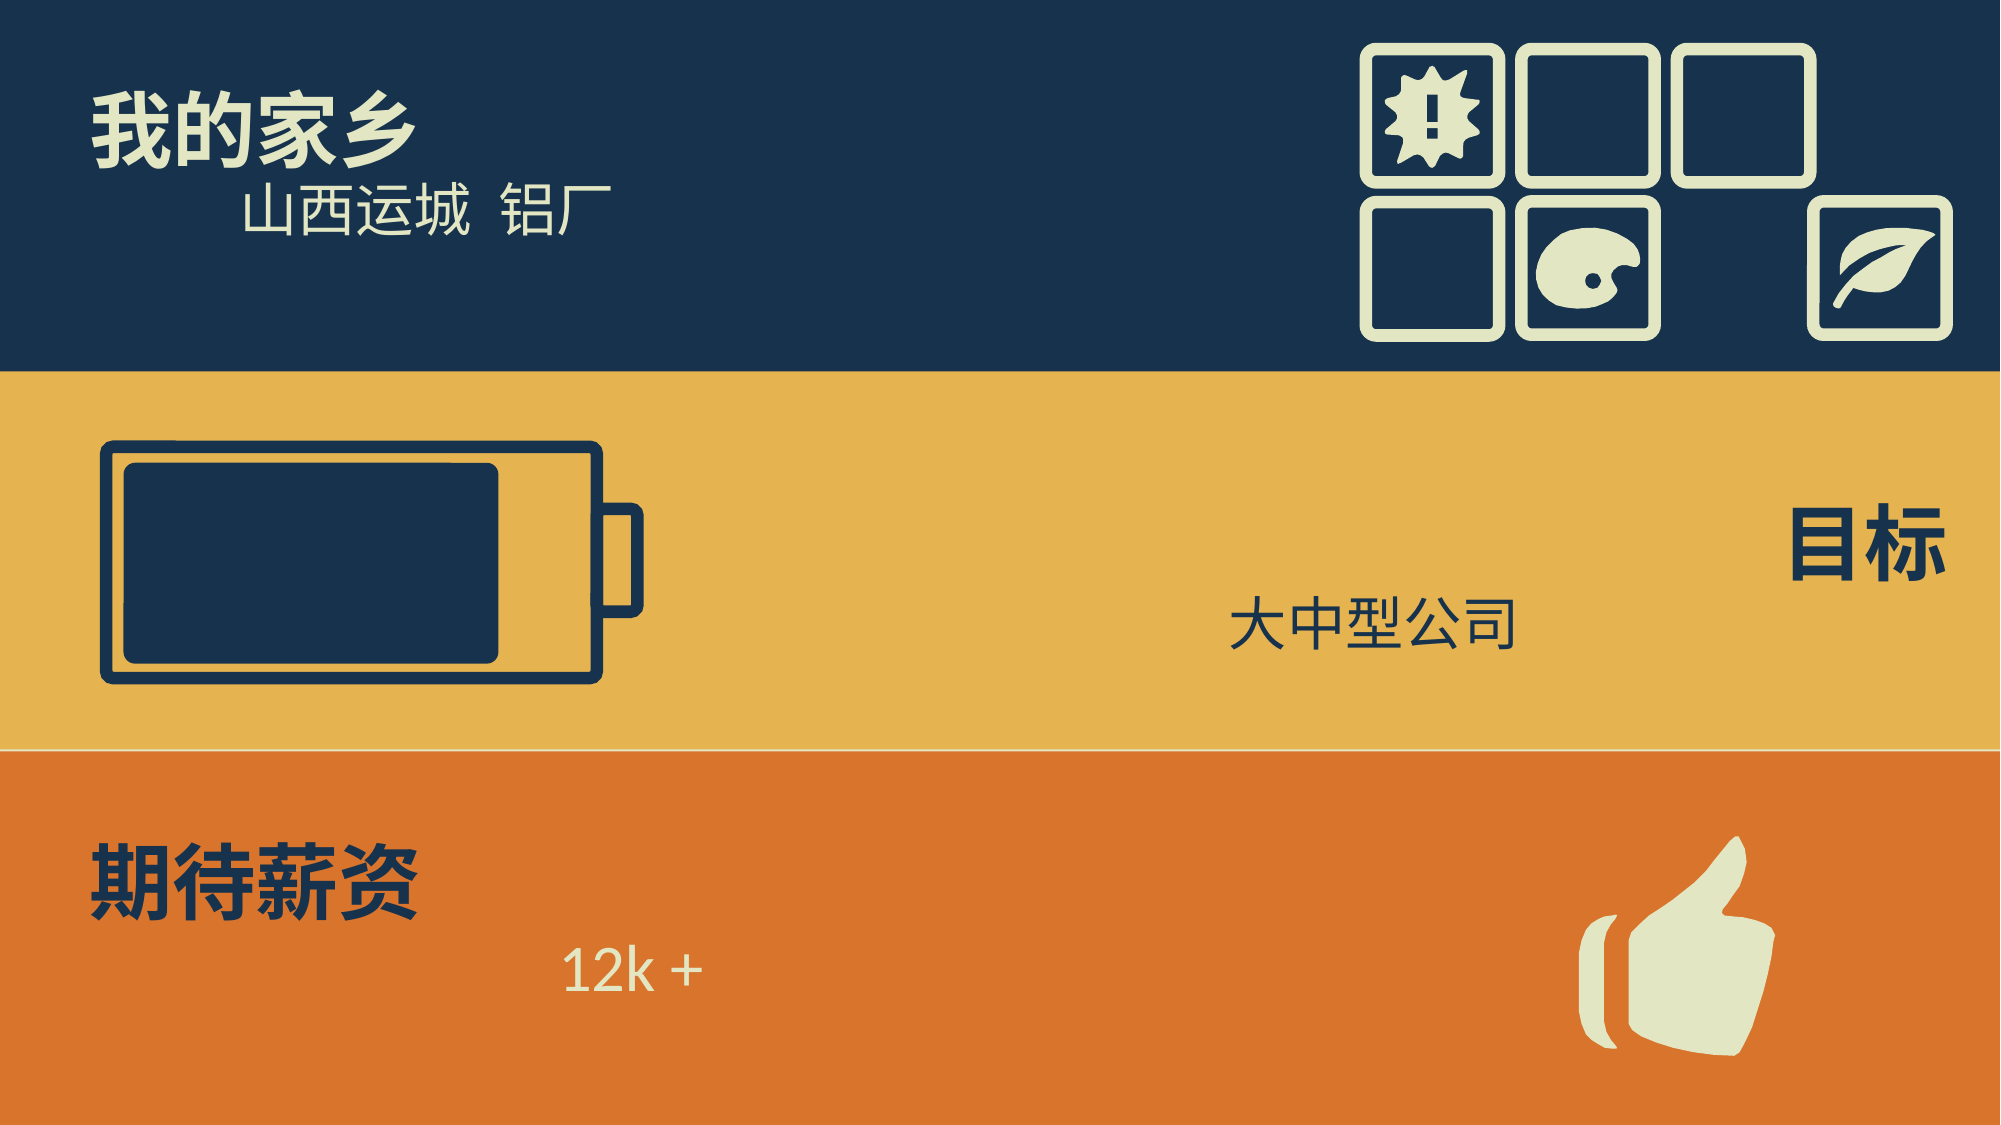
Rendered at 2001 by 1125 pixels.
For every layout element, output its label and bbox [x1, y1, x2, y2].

text_box [0, 0, 2000, 370]
text_box [74, 822, 1775, 1056]
text_box [0, 370, 2000, 750]
text_box [74, 49, 1947, 336]
text_box [106, 446, 1963, 679]
text_box [0, 750, 2000, 1125]
